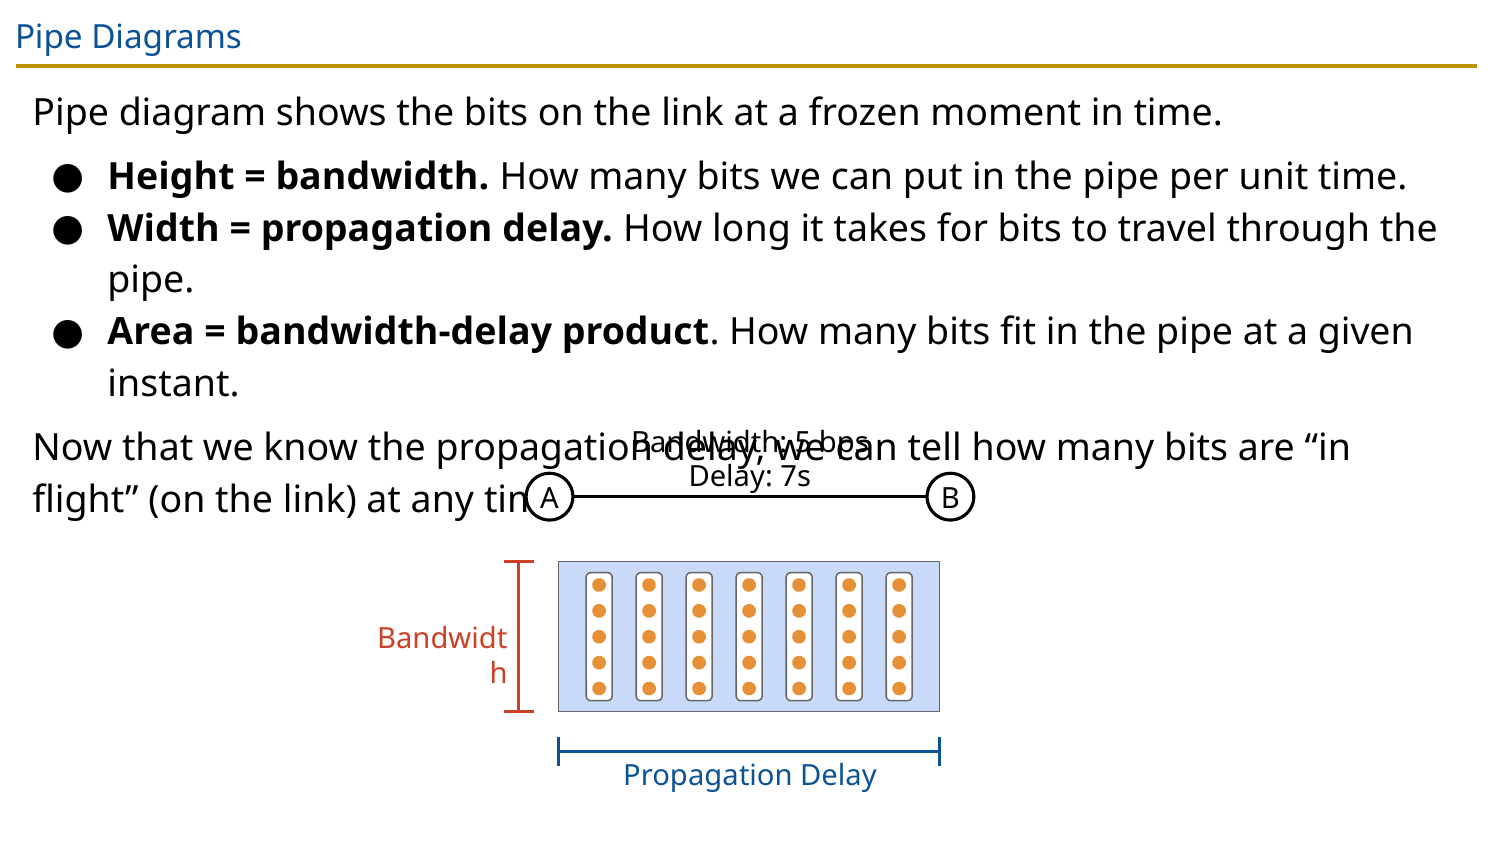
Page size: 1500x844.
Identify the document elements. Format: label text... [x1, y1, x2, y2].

text_box Propagation Delay [769, 751, 883, 796]
text_box B [927, 473, 974, 521]
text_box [685, 572, 713, 701]
list Pipe diagram shows the bits on the link at a frozen moment in time. Height = bandwidth. How many bits we can put in the pipe per unit time. Width = propagation delay. How long it takes for bits to travel through the pipe. Area = bandwidth-delay product. How many bits fit in the pipe at a given instant. Now that we know the propagation delay, we can tell how many bits are “in flight” (on the link) at any time [17, 65, 1480, 396]
text_box [558, 561, 732, 712]
text_box A [526, 473, 573, 521]
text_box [503, 561, 534, 712]
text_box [734, 560, 765, 844]
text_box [785, 572, 813, 701]
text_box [835, 572, 863, 701]
text_box [766, 561, 940, 712]
text_box Bandwidth: 5 bps Delay: 7s [549, 418, 951, 498]
text_box Propagation Delay [617, 751, 729, 796]
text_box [885, 572, 913, 701]
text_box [585, 572, 613, 701]
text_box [635, 572, 663, 701]
title Pipe Diagrams [0, 0, 1500, 65]
text_box Bandwidth [362, 614, 498, 694]
